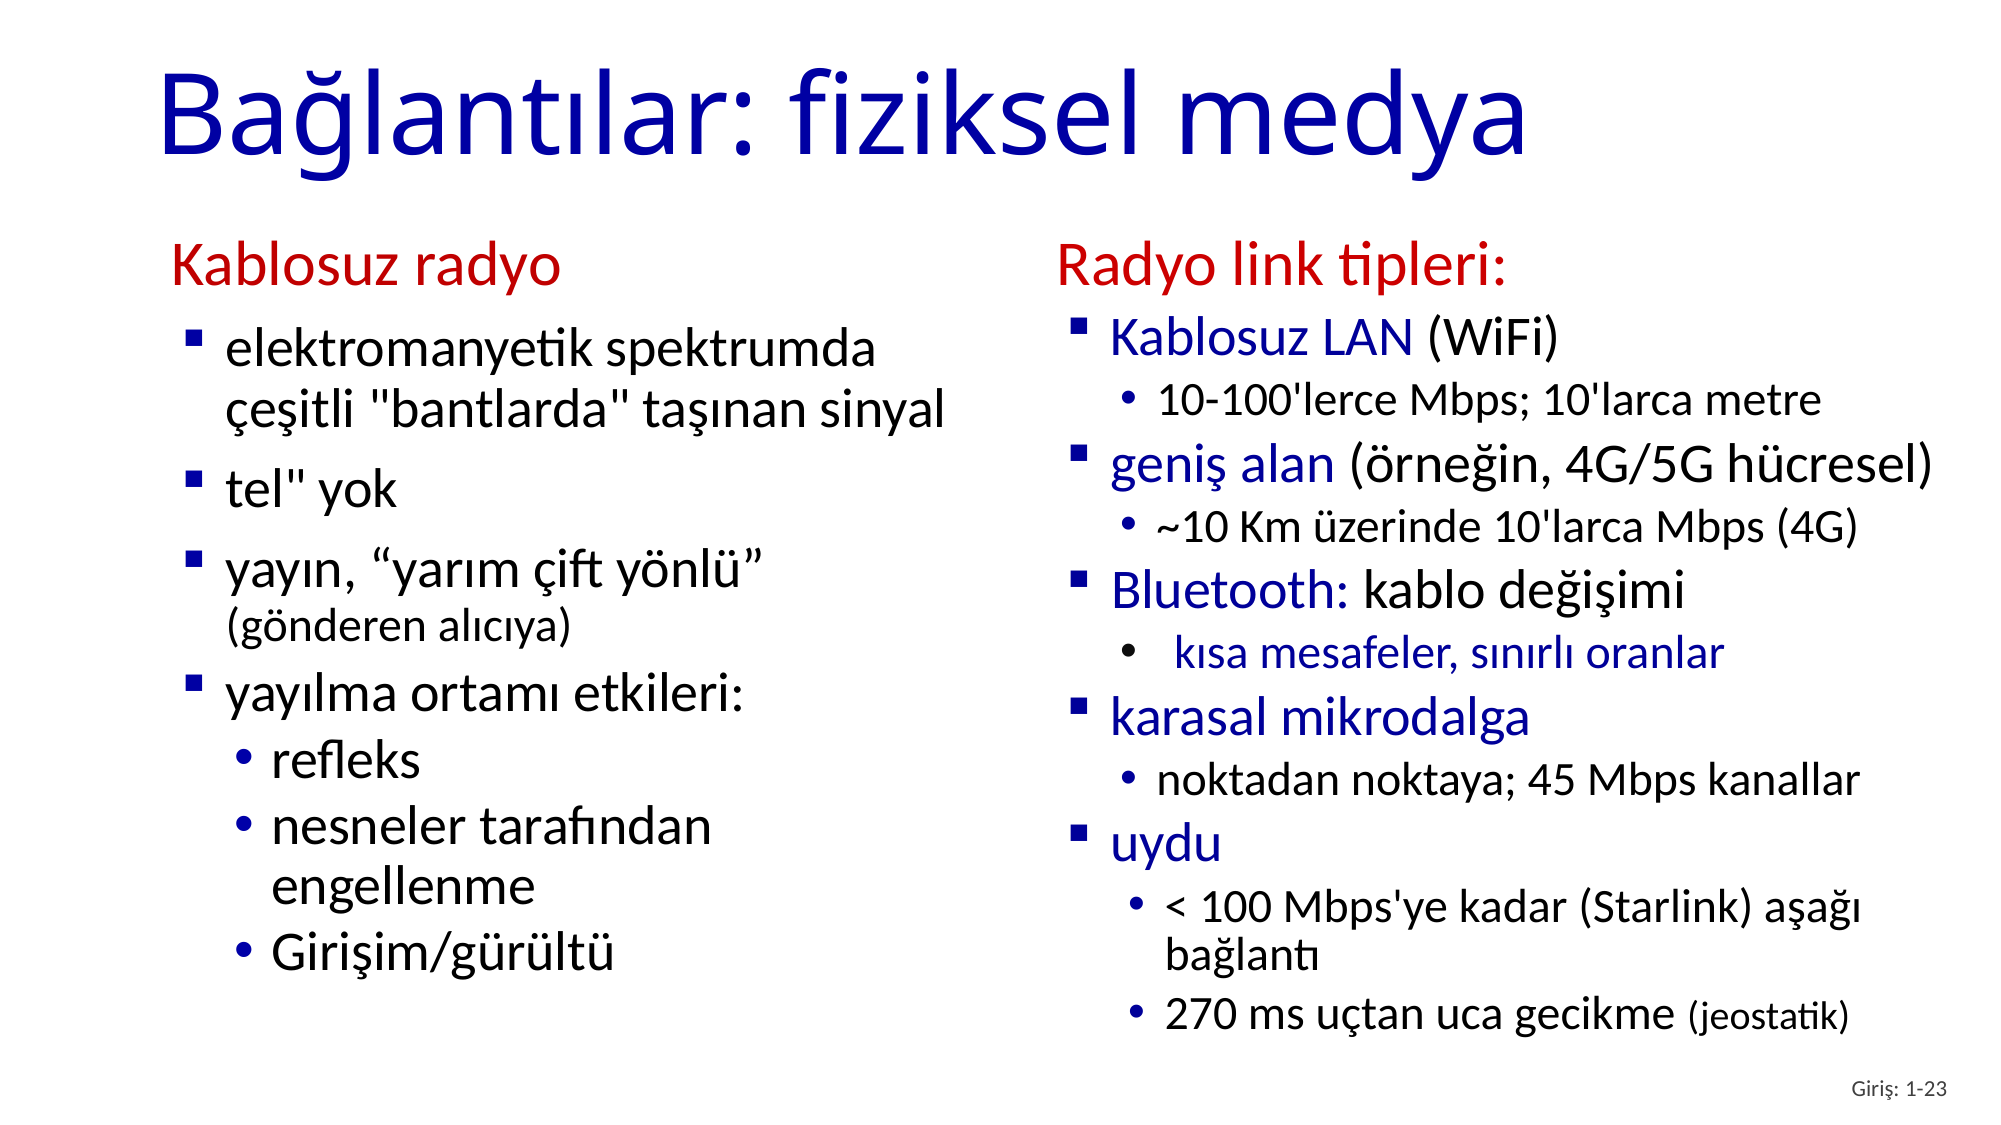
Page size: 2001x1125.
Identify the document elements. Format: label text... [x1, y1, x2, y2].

slide_number Giriş: 1-23 [1512, 1056, 1963, 1117]
text_box Radyo link tipleri: Kablosuz LAN (WiFi) 10-100'lerce Mbps; 10'larca metre geniş alan (örneğin, 4G/5G hücresel) ~10 Km üzerinde 10'larca Mbps (4G) Bluetooth: kablo değişimi kısa mesafeler, sınırlı oranlar karasal mikrodalga noktadan noktaya; 45 Mbps kanallar uydu < 100 Mbps'ye kadar (Starlink) aşağı bağlantı 270 ms uçtan uca gecikme (jeostatik) [1041, 222, 1963, 1062]
title Bağlantılar: fiziksel medya [139, 44, 1865, 192]
text_box Kablosuz radyo elektromanyetik spektrumda çeşitli "bantlarda" taşınan sinyal tel" yok yayın, “yarım çift yönlü” (gönderen alıcıya) yayılma ortamı etkileri: refleks nesneler tarafından engellenme Girişim/gürültü [156, 222, 969, 1023]
